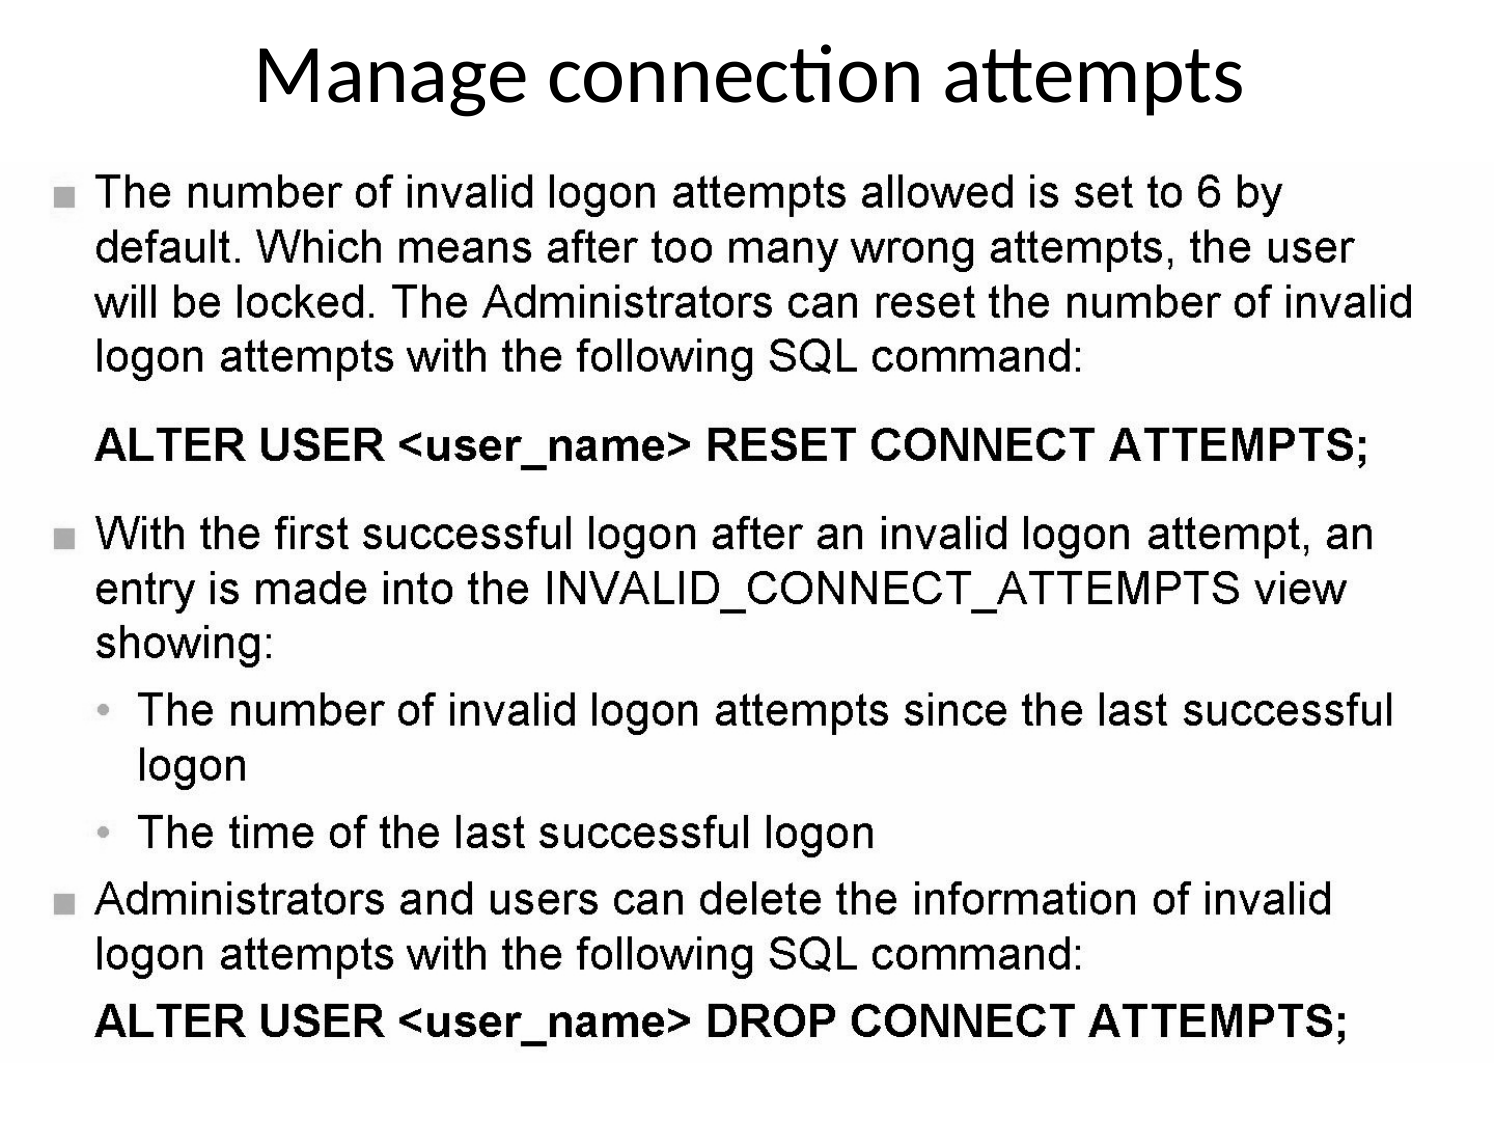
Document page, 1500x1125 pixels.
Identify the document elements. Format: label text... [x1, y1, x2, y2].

picture [0, 162, 1494, 1063]
title Manage connection attempts [75, 0, 1425, 138]
